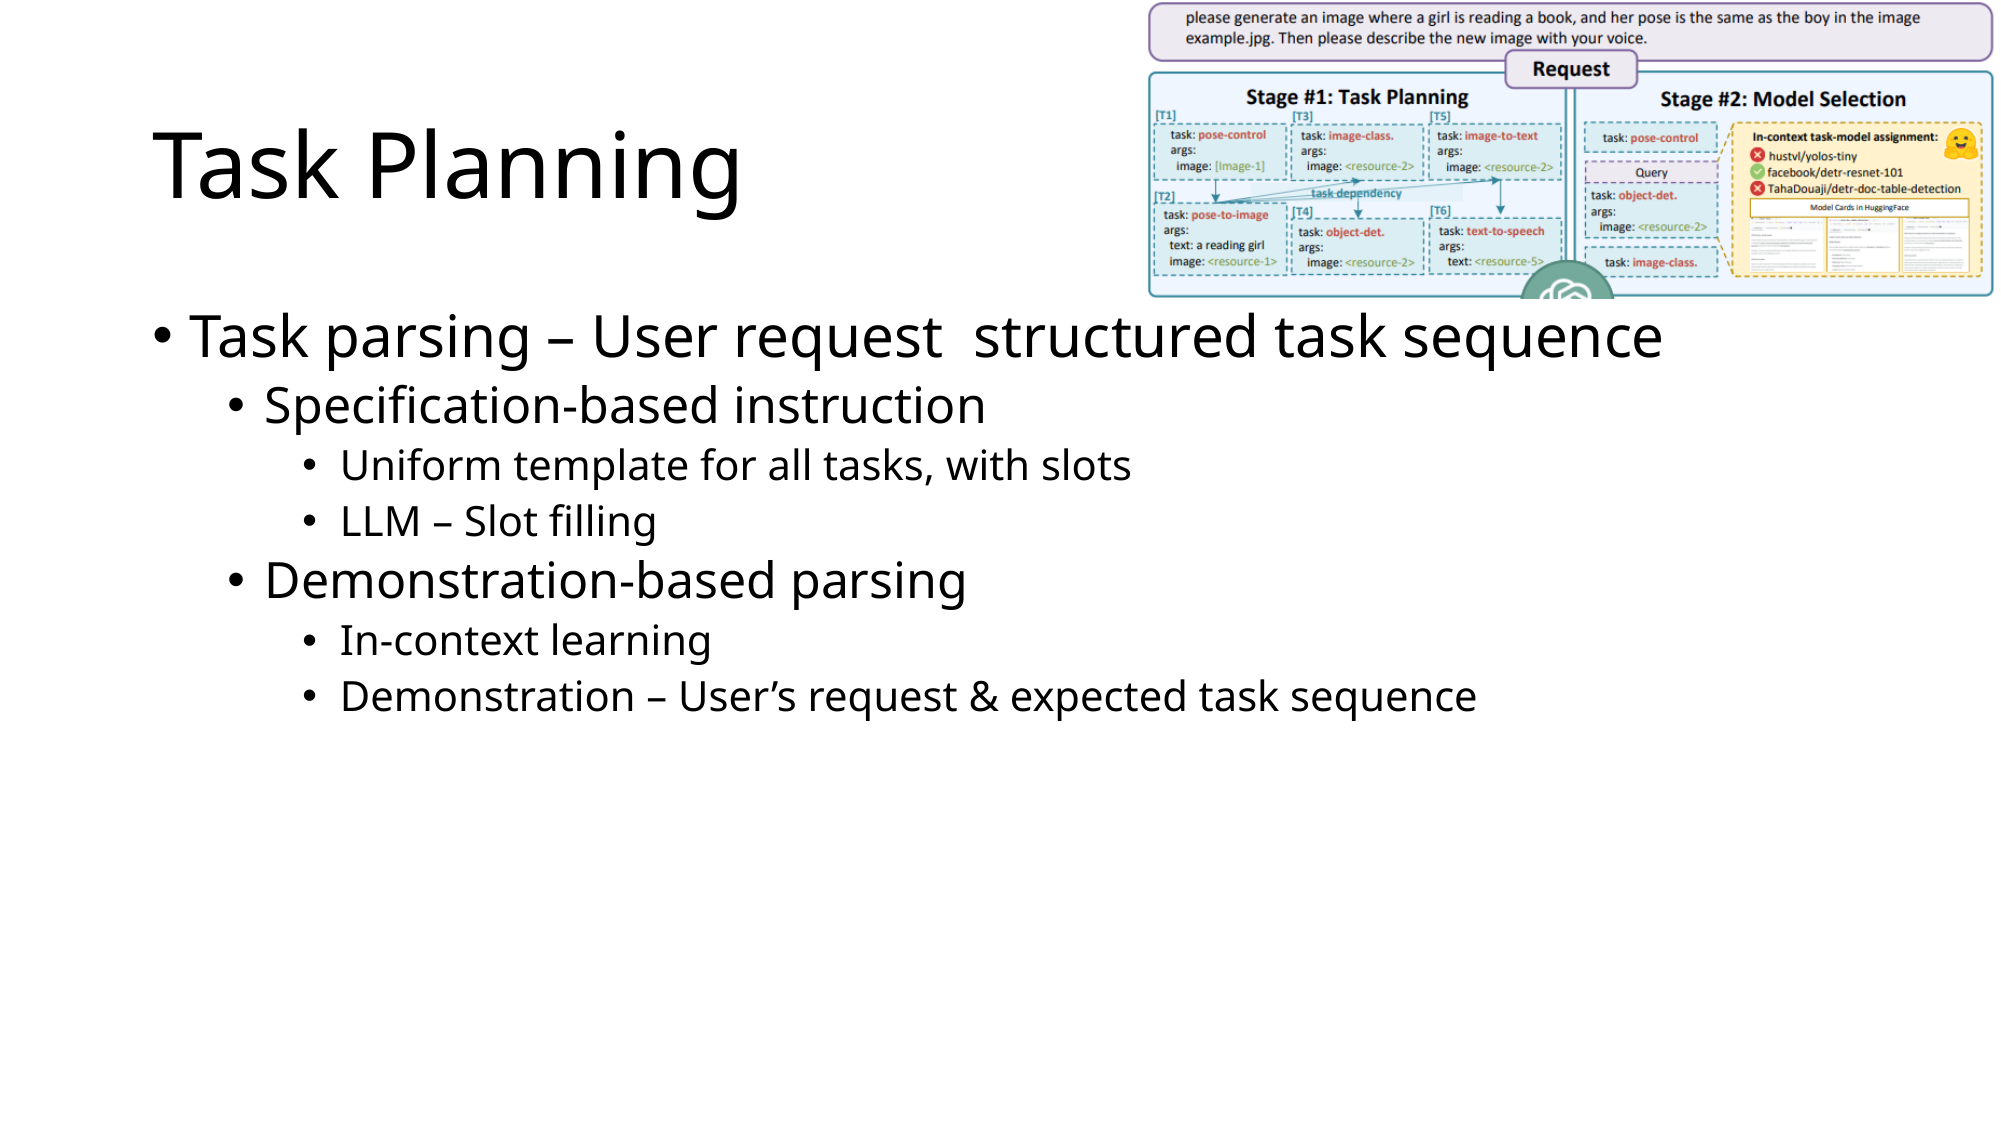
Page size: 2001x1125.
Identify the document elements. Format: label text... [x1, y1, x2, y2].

title Task Planning [137, 59, 1143, 278]
picture [1143, 0, 2000, 299]
